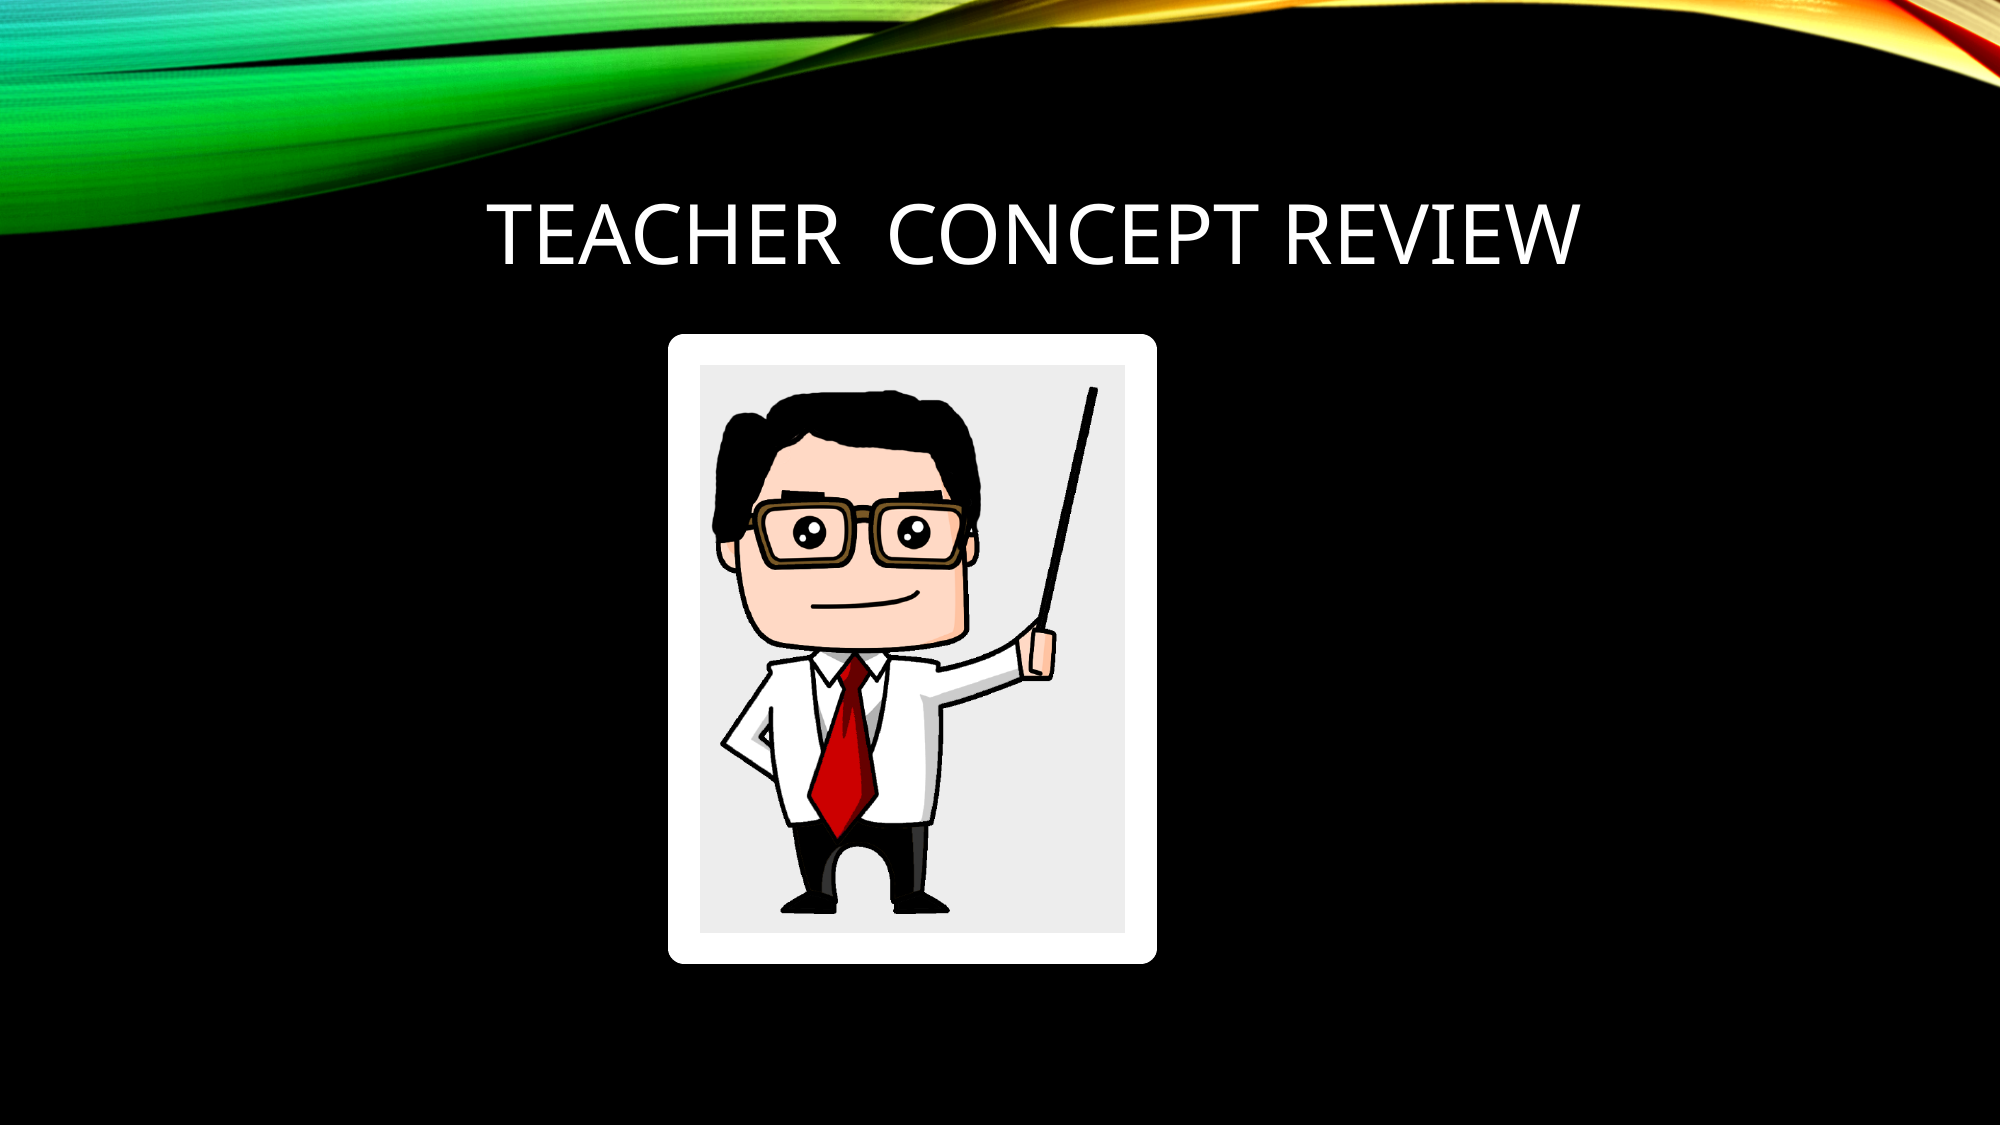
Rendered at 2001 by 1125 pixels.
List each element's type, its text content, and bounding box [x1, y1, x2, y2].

title Teacher concept review [328, 131, 1741, 344]
picture [0, 0, 2000, 237]
picture [699, 364, 1126, 933]
